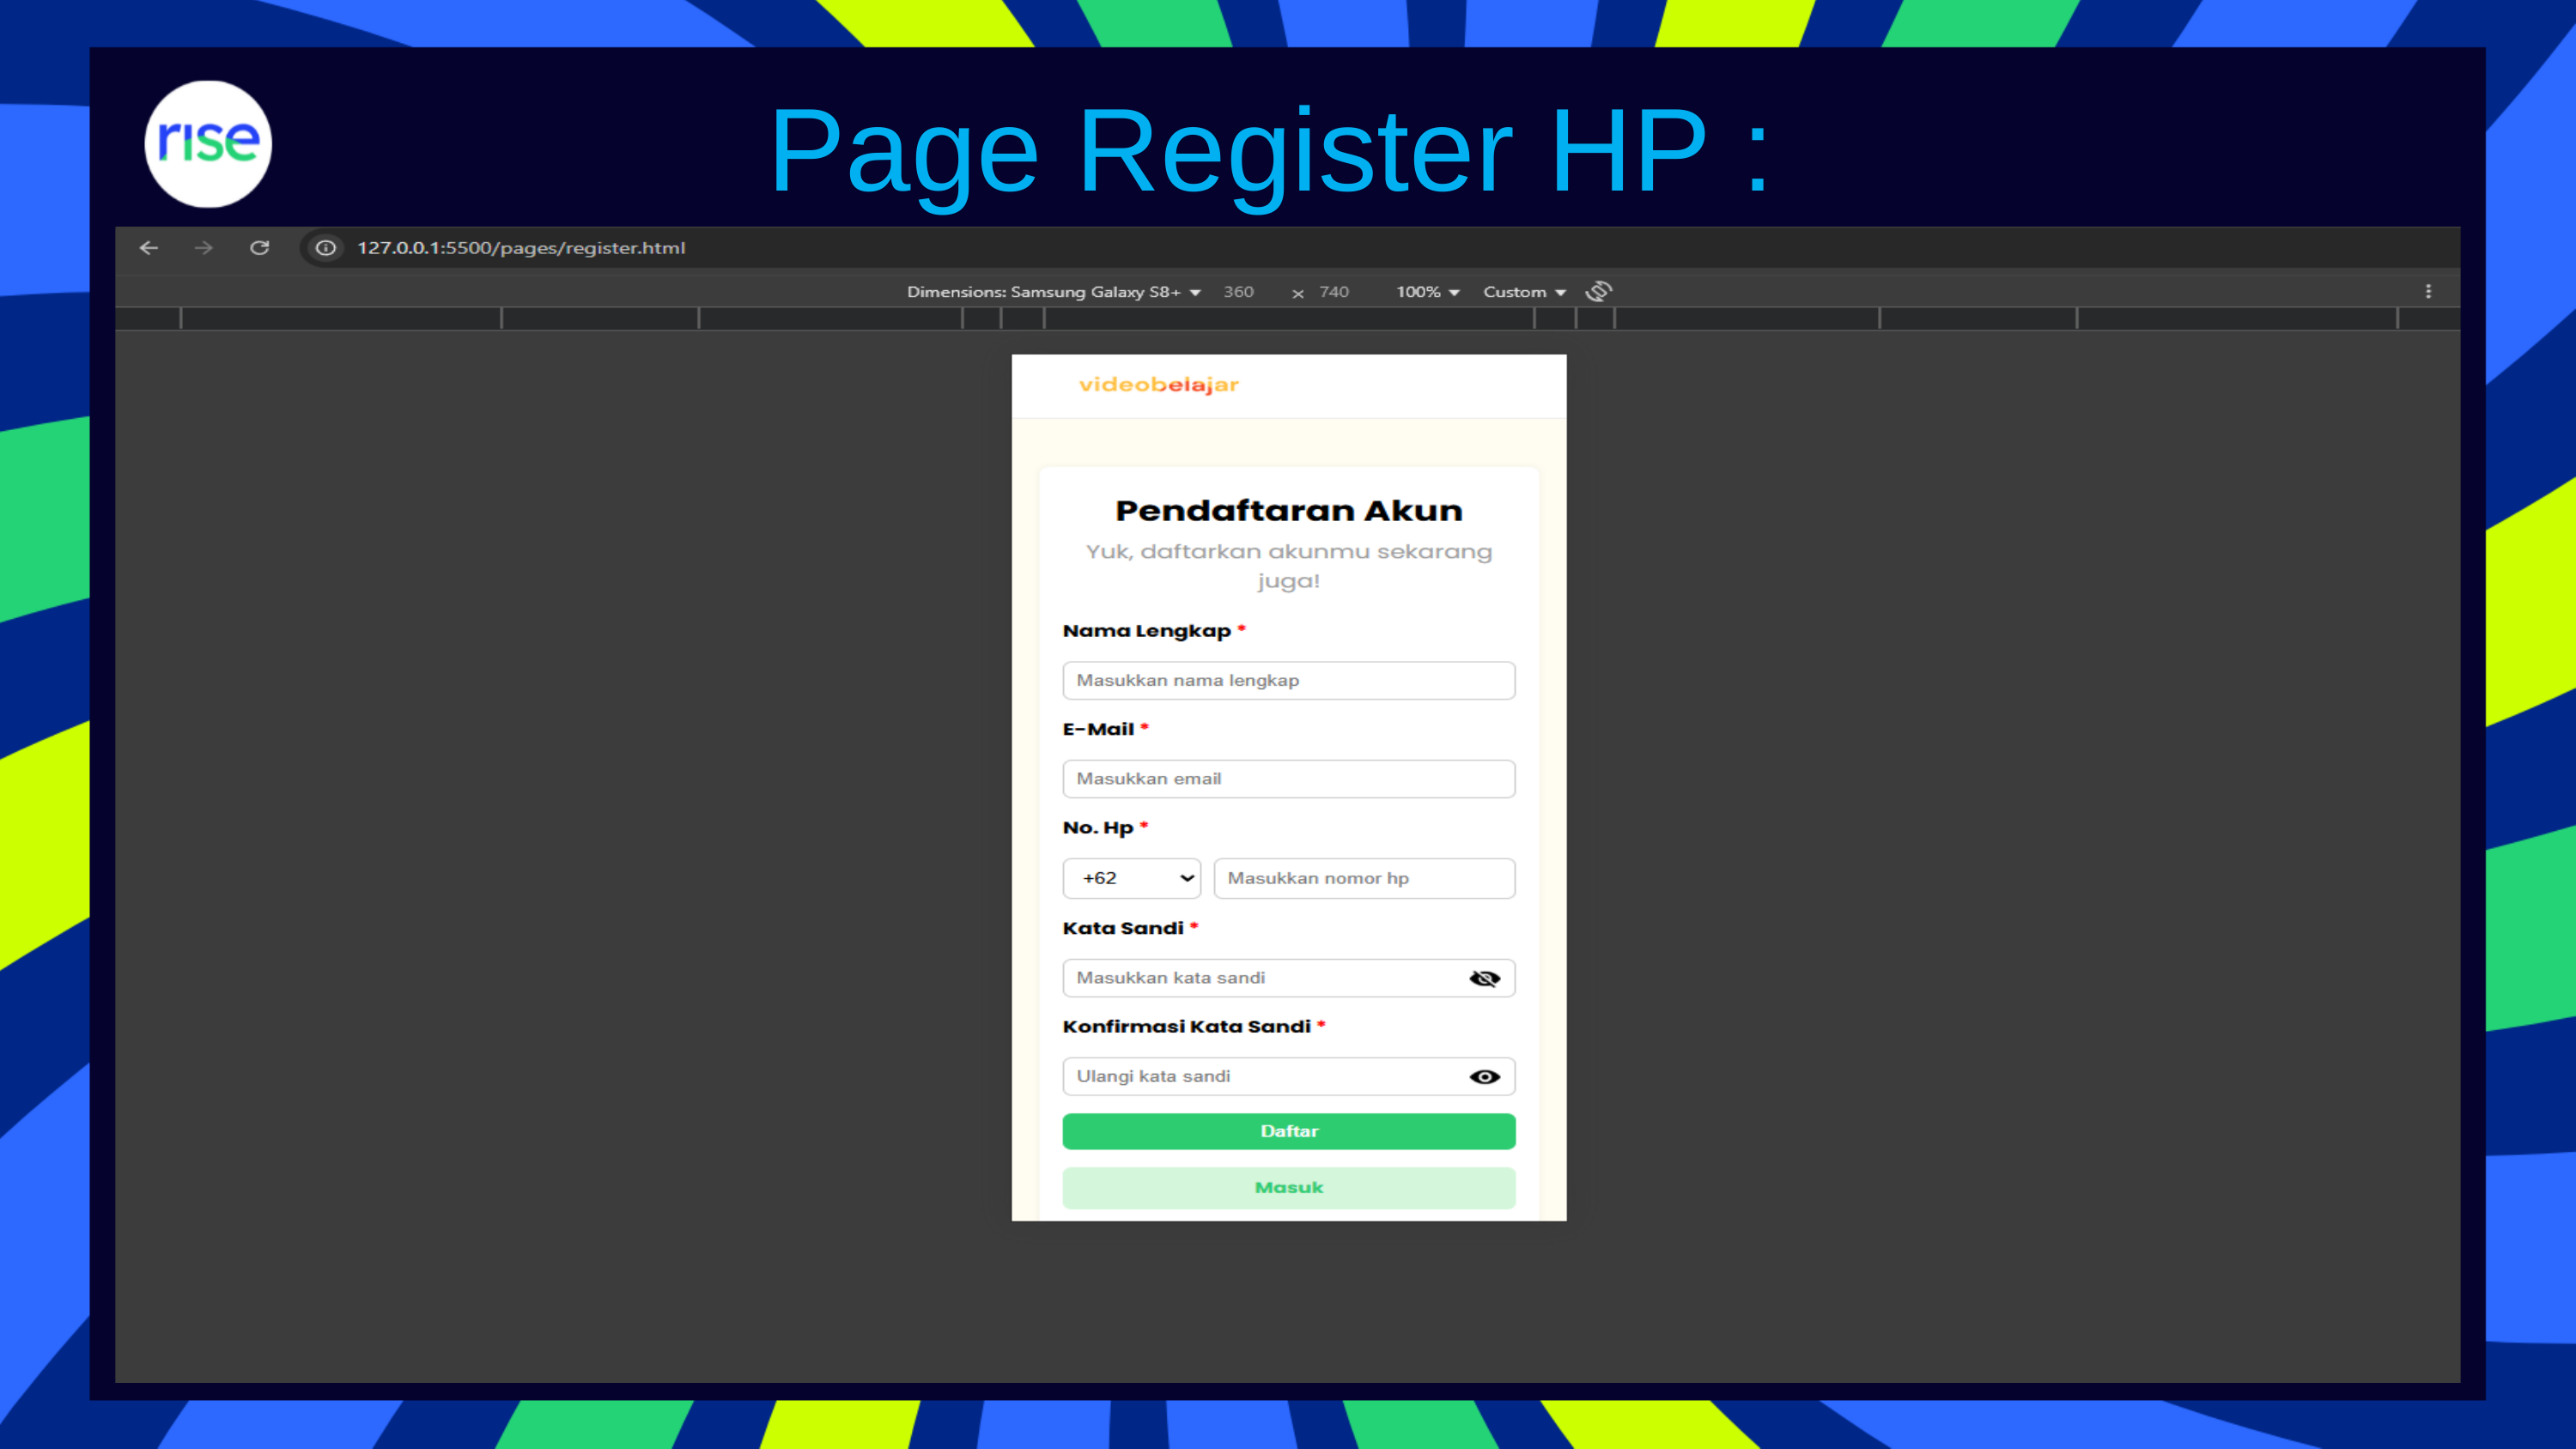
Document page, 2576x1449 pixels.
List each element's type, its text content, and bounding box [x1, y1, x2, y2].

picture [0, 0, 2576, 1449]
text_box Page Register HP : [754, 66, 1822, 221]
